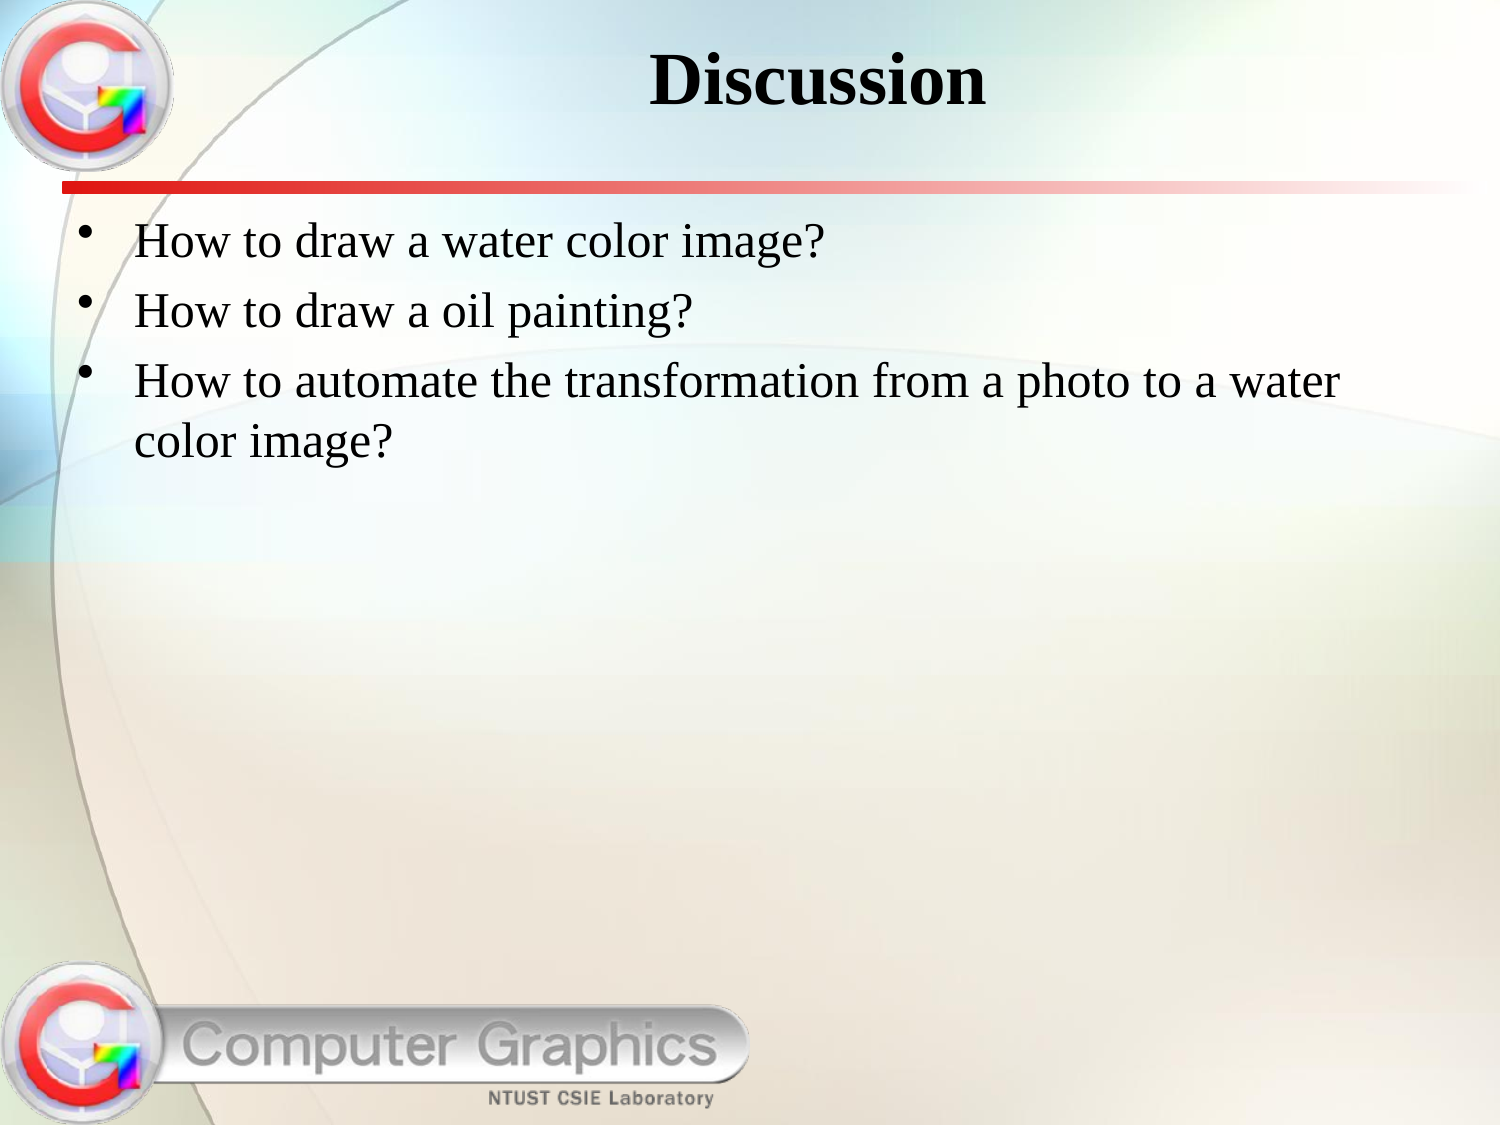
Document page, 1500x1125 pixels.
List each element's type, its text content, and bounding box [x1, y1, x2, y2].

picture [0, 0, 1500, 1125]
title Discussion [174, 12, 1463, 138]
list How to draw a water color image? How to draw a oil painting? How to automate the transformation from a photo to a water color image? [62, 200, 1463, 1000]
